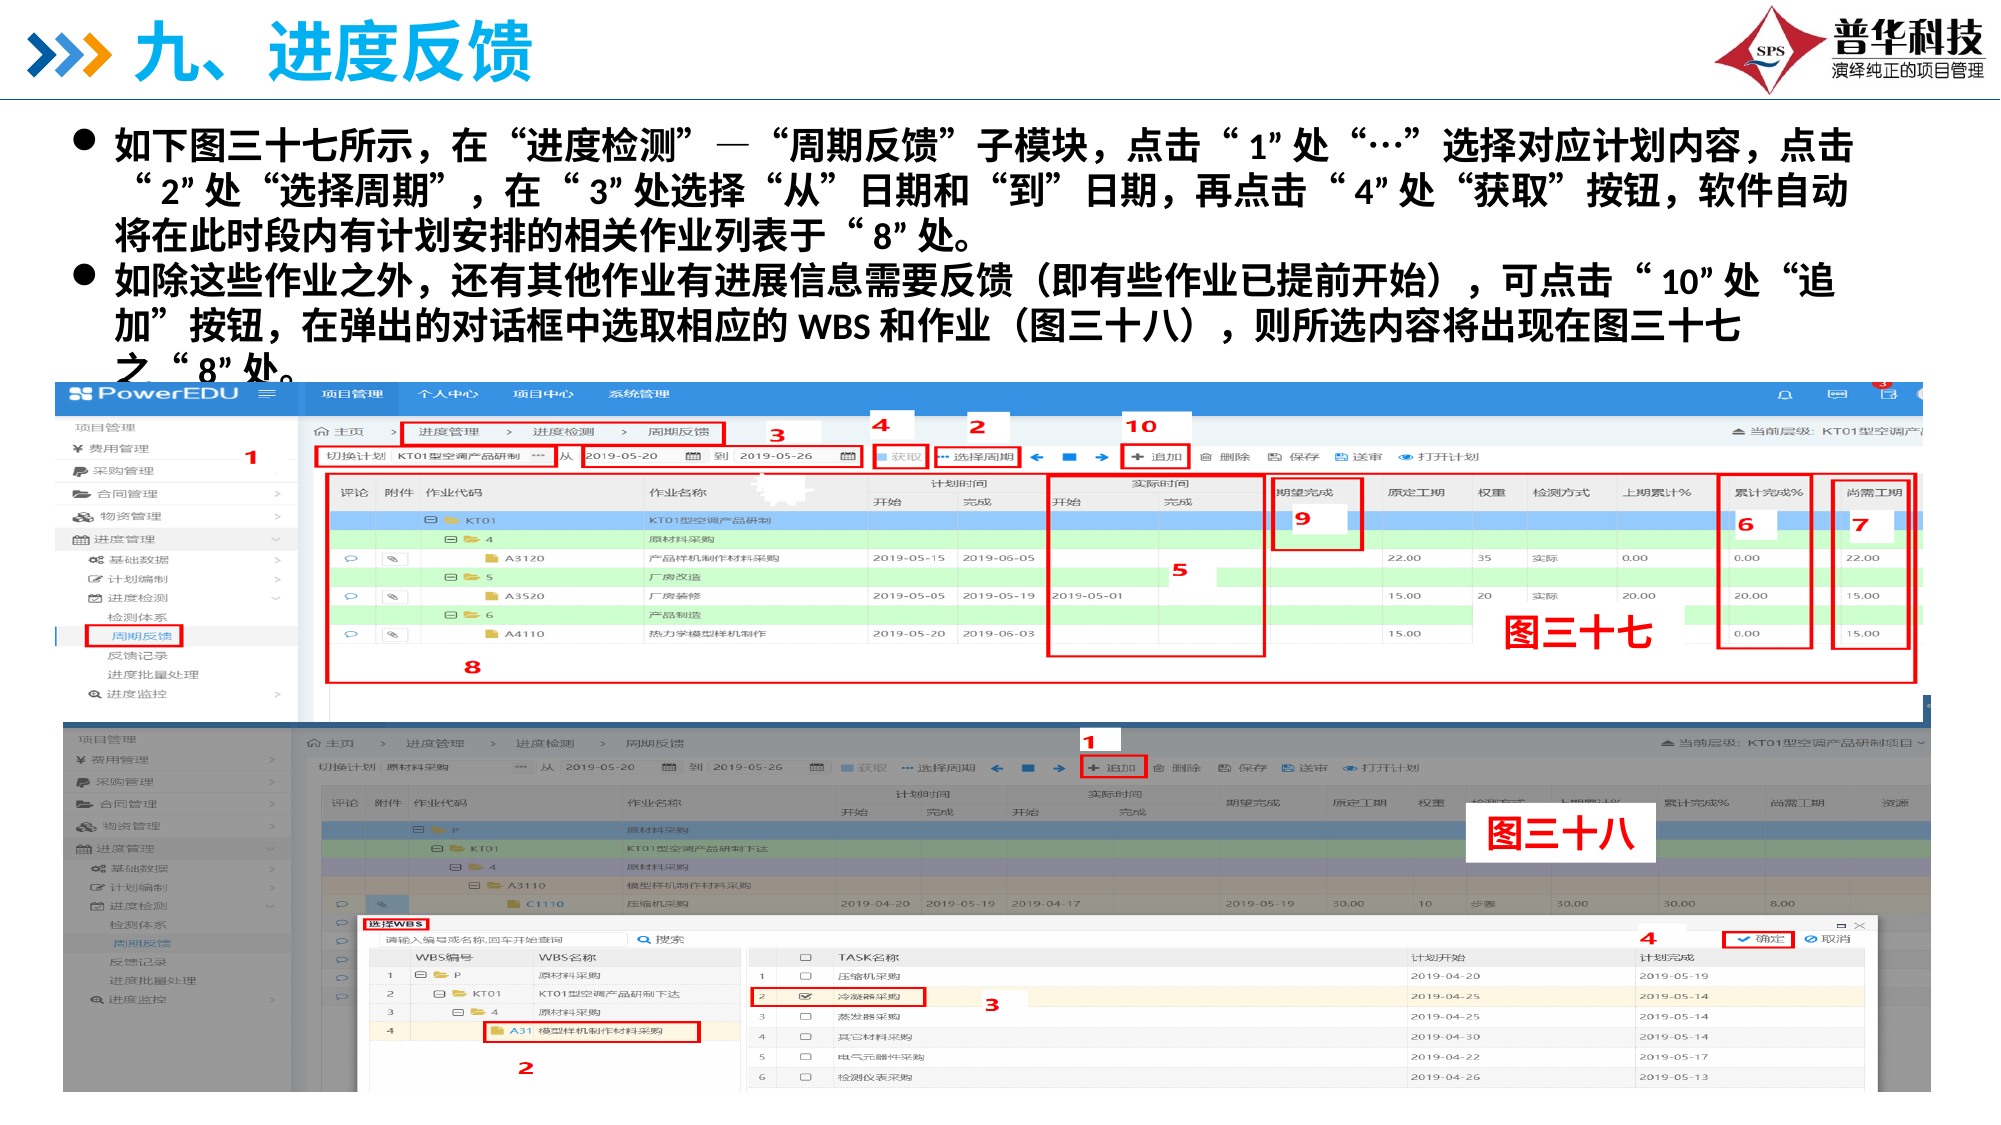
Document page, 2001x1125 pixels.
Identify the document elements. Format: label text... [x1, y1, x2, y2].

text_box 如下图三十七所示，在“进度检测”—“周期反馈”子模块，点击“1”处“…”选择对应计划内容，点击“2”处“选择周期”，在“3”处选择“从”日期和“到”日期，再点击“4”处“获取”按钮，软件自动将在此时段内有计划安排的相关作业列表于“8”处。 如除这些作业之外，还有其他作业有进展信息需要反馈（即有些作业已提前开始），可点击“10”处“追加”按钮，在弹出的对话框中选取相应的WBS和作业（图三十八），则所选内容将出现在图三十七之“8”处。 [55, 114, 1893, 382]
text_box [55, 382, 1931, 1092]
title 九、进度反馈 [118, 20, 1236, 91]
picture [1703, 4, 1999, 95]
